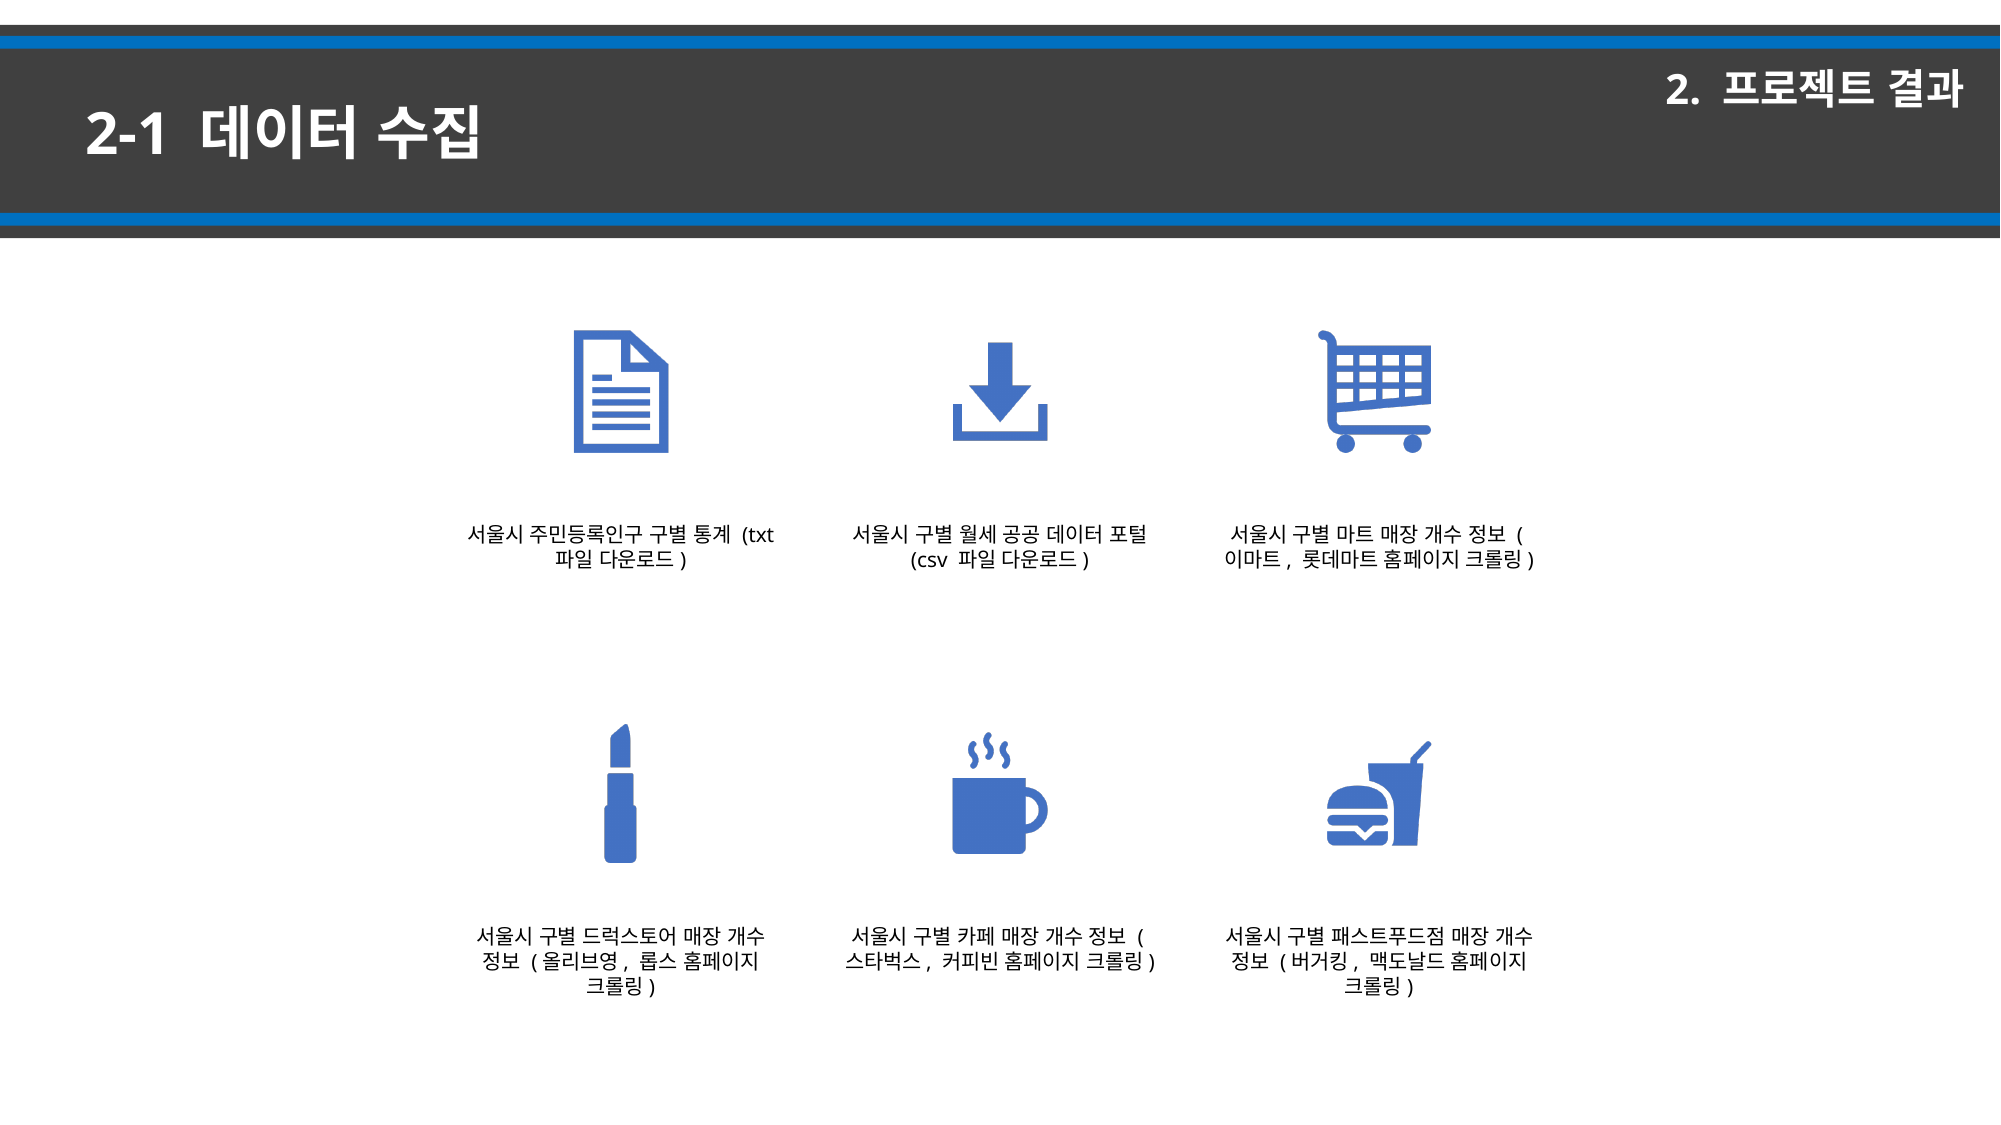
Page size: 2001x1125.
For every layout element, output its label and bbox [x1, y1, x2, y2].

text_box [413, 197, 1587, 1125]
text_box [0, 24, 2000, 239]
